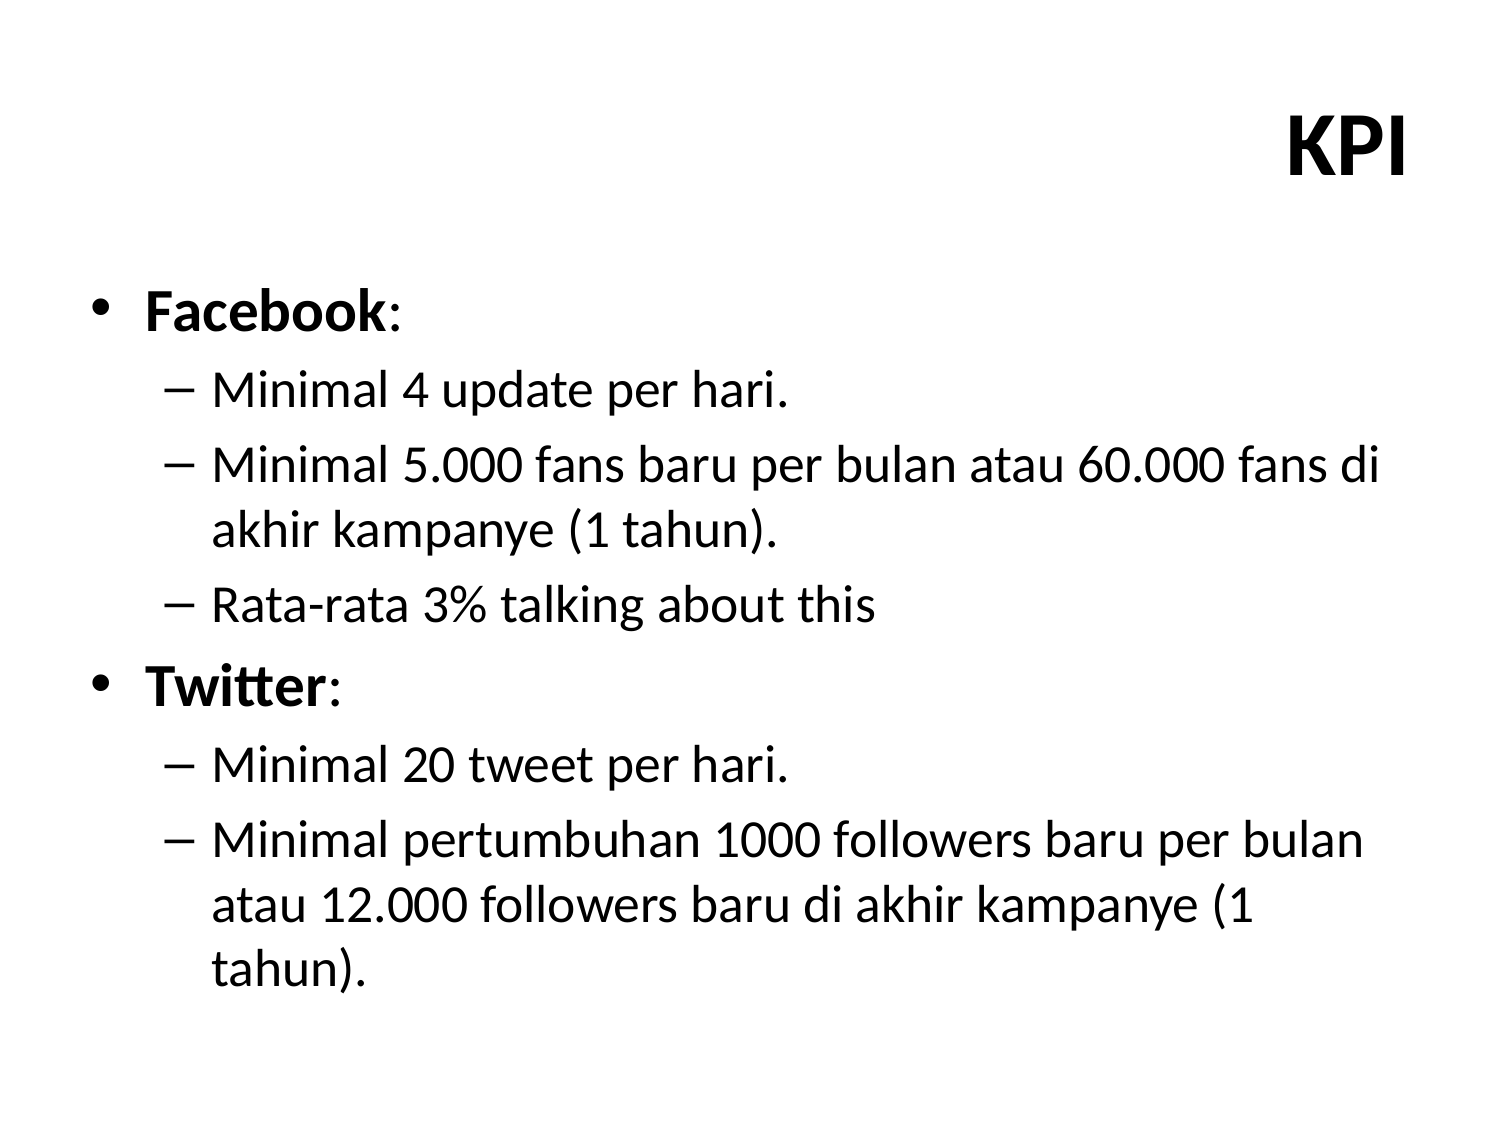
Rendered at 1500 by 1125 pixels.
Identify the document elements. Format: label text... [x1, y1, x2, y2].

title KPI [75, 45, 1425, 233]
list Facebook: Minimal 4 update per hari. Minimal 5.000 fans baru per bulan atau 60.000 fans di akhir kampanye (1 tahun). Rata-rata 3% talking about this Twitter: Minimal 20 tweet per hari. Minimal pertumbuhan 1000 followers baru per bulan atau 12.000 followers baru di akhir kampanye (1 tahun). [75, 262, 1425, 1005]
